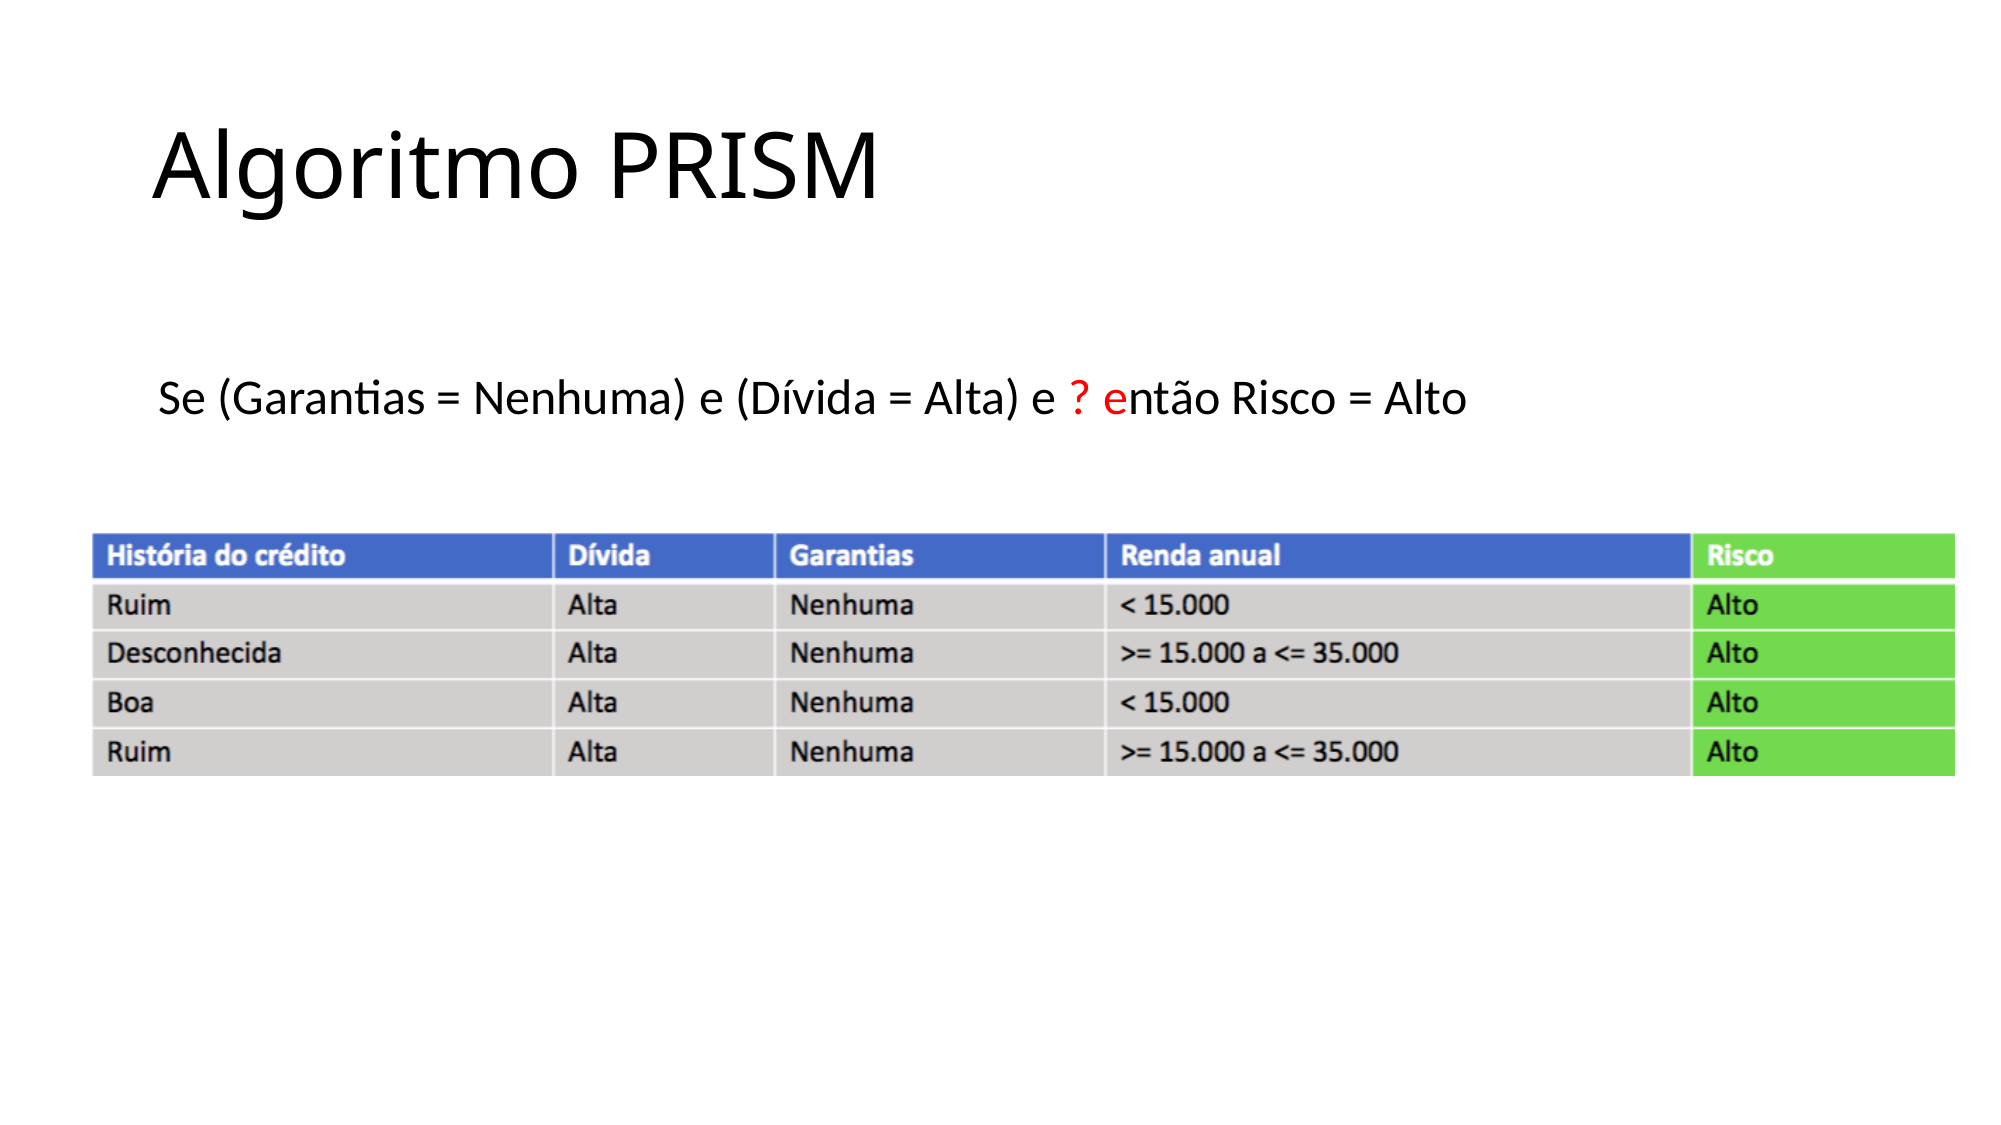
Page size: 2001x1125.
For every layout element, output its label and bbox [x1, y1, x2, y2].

text_box [143, 357, 1483, 432]
picture [92, 533, 1955, 776]
title [137, 59, 1863, 278]
